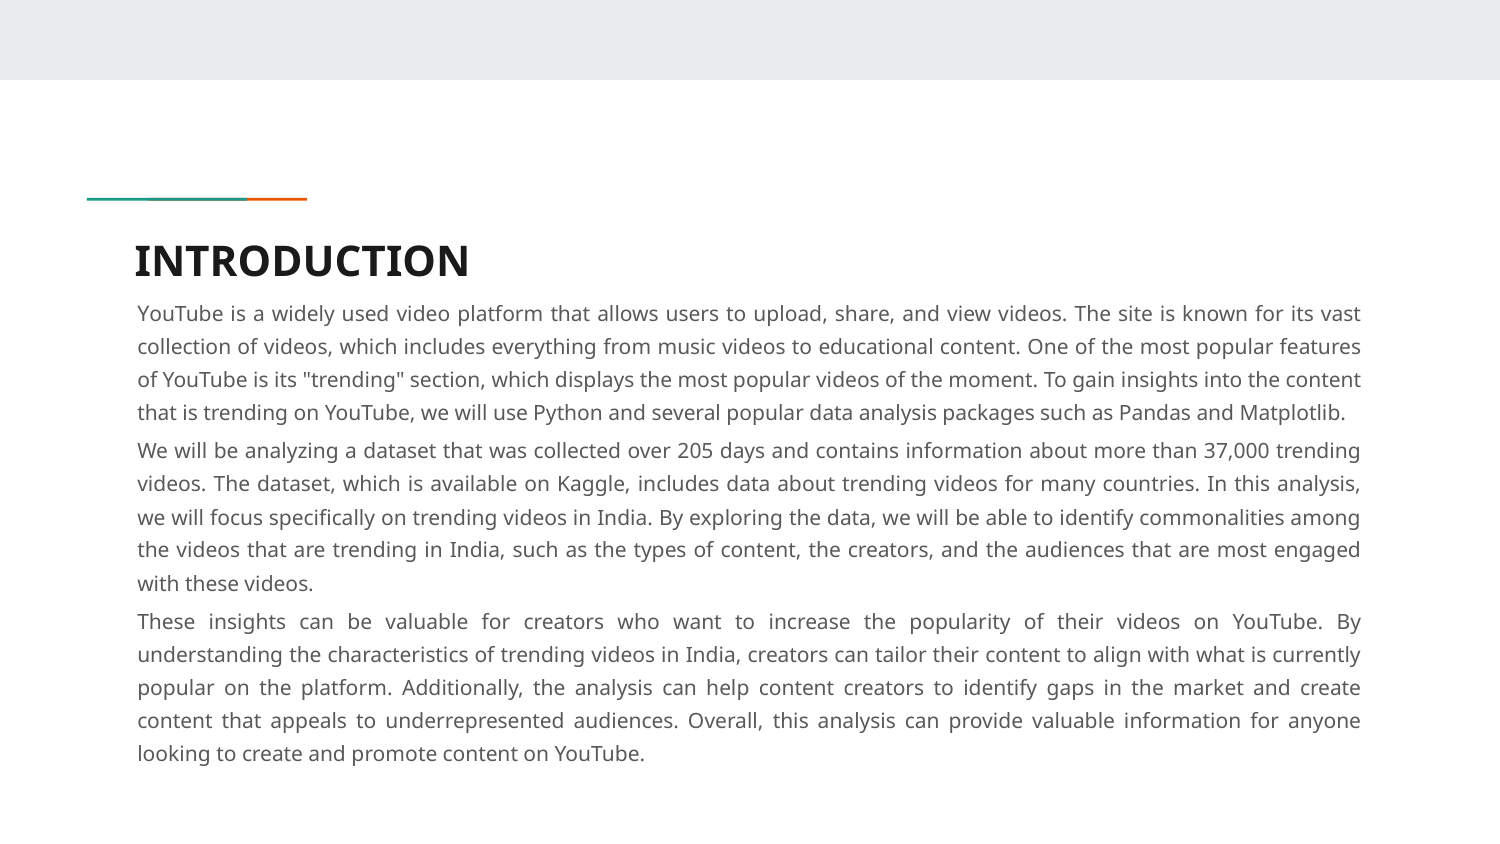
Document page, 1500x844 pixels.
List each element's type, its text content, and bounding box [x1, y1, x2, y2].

list YouTube is a widely used video platform that allows users to upload, share, and view videos. The site is known for its vast collection of videos, which includes everything from music videos to educational content. One of the most popular features of YouTube is its "trending" section, which displays the most popular videos of the moment. To gain insights into the content that is trending on YouTube, we will use Python and several popular data analysis packages such as Pandas and Matplotlib. We will be analyzing a dataset that was collected over 205 days and contains information about more than 37,000 trending videos. The dataset, which is available on Kaggle, includes data about trending videos for many countries. In this analysis, we will focus specifically on trending videos in India. By exploring the data, we will be able to identify commonalities among the videos that are trending in India, such as the types of content, the creators, and the audiences that are most engaged with these videos. These insights can be valuable for creators who want to increase the popularity of their videos on YouTube. By understanding the characteristics of trending videos in India, creators can tailor their content to align with what is currently popular on the platform. Additionally, the analysis can help content creators to identify gaps in the market and create content that appeals to underrepresented audiences. Overall, this analysis can provide valuable information for anyone looking to create and promote content on YouTube. [122, 278, 1379, 831]
title INTRODUCTION [119, 216, 1381, 305]
